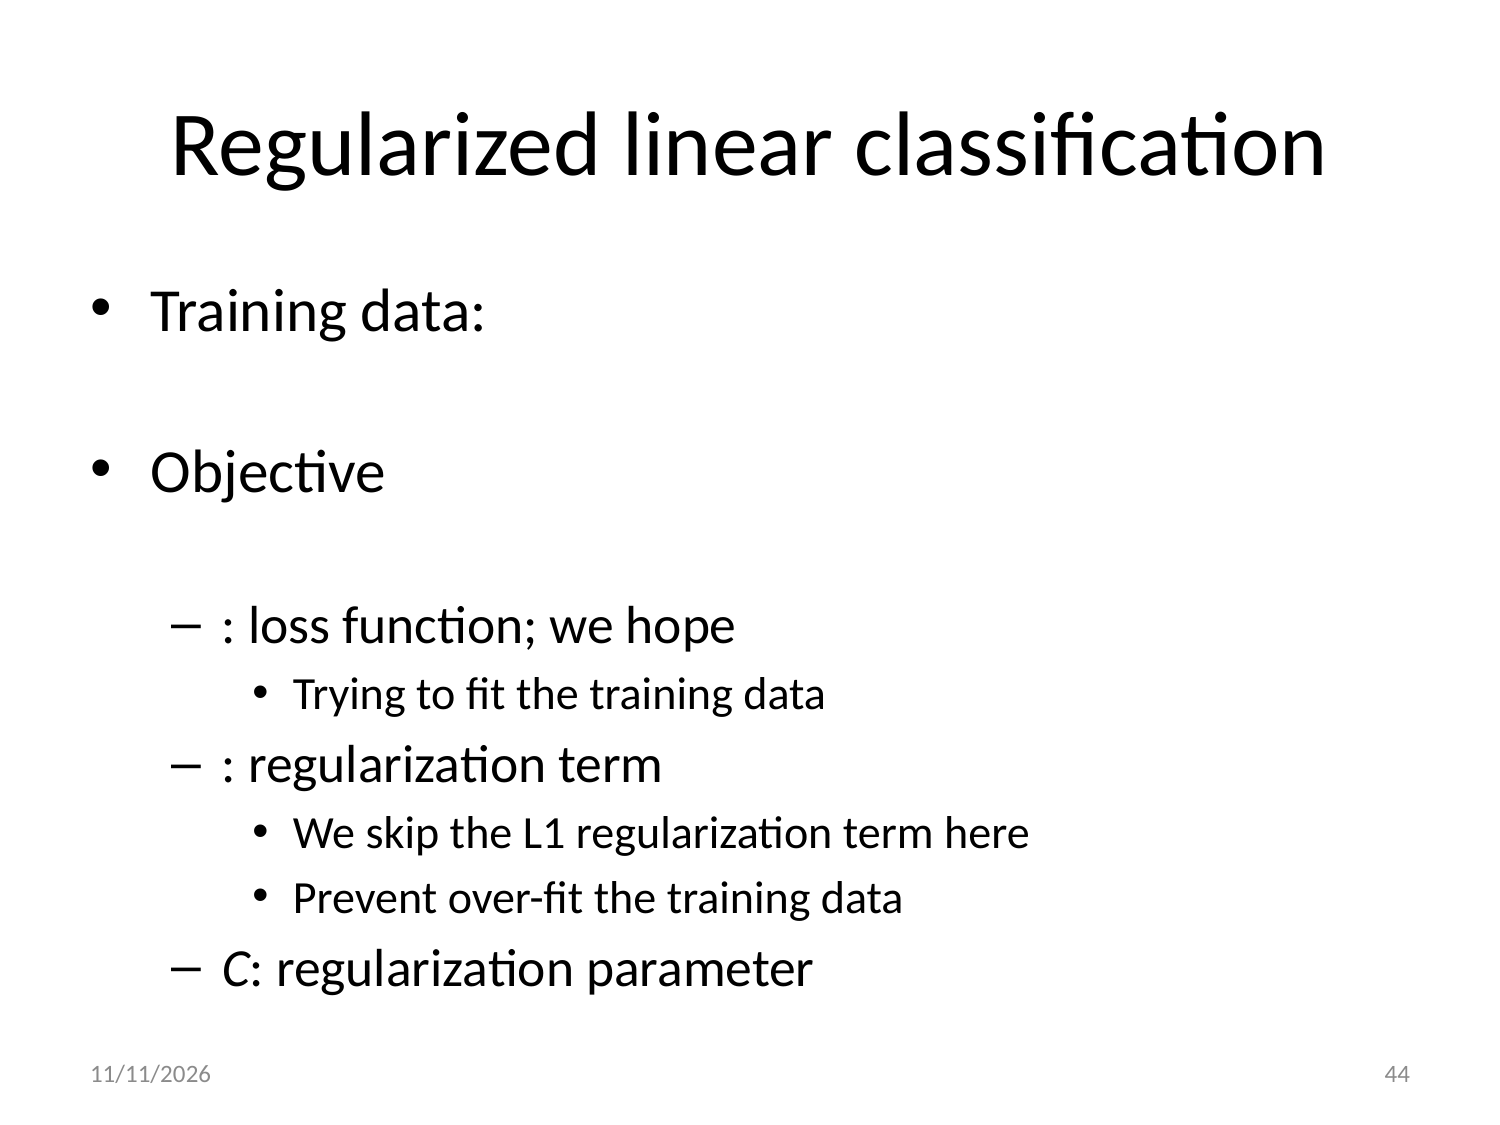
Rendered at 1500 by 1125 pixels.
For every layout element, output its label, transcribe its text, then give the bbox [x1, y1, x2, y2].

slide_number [75, 1042, 425, 1103]
slide_number 44 [1074, 1042, 1425, 1103]
title Regularized linear classification [75, 45, 1425, 233]
